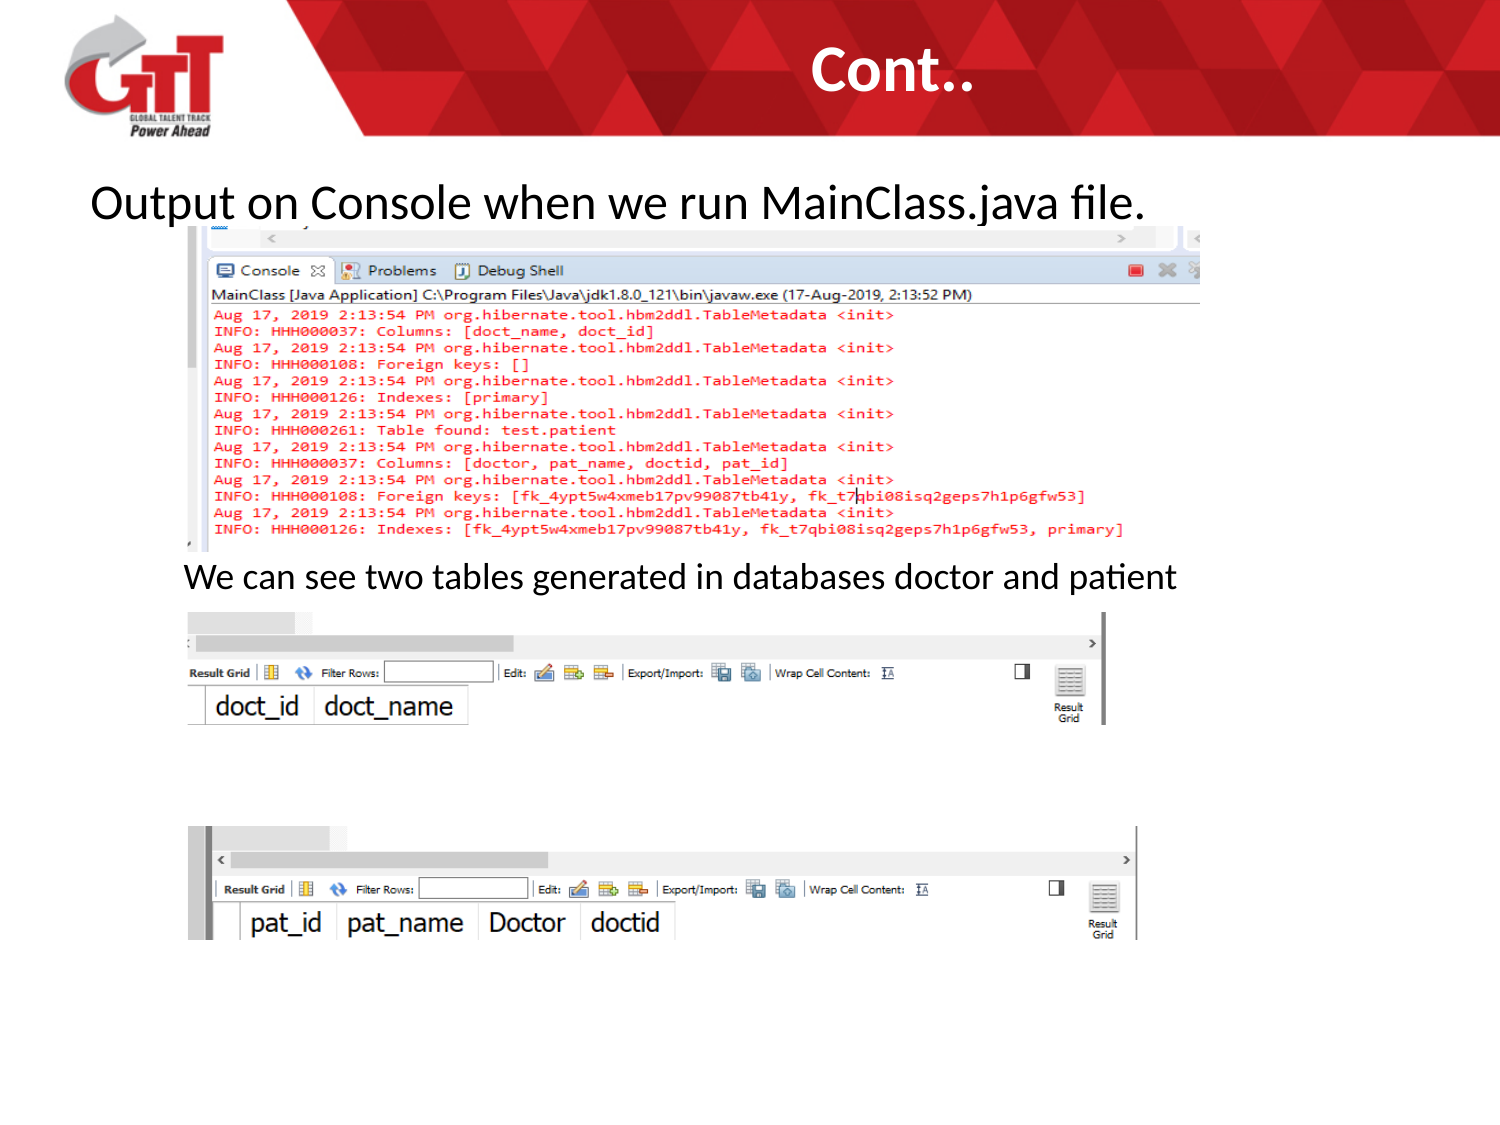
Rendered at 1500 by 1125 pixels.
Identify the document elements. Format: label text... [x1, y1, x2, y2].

text_box We can see two tables generated in databases doctor and patient [168, 544, 1232, 605]
list Output on Console when we run MainClass.java file. [75, 162, 1425, 268]
picture [0, 0, 1500, 1125]
title Cont.. [324, 12, 1463, 118]
